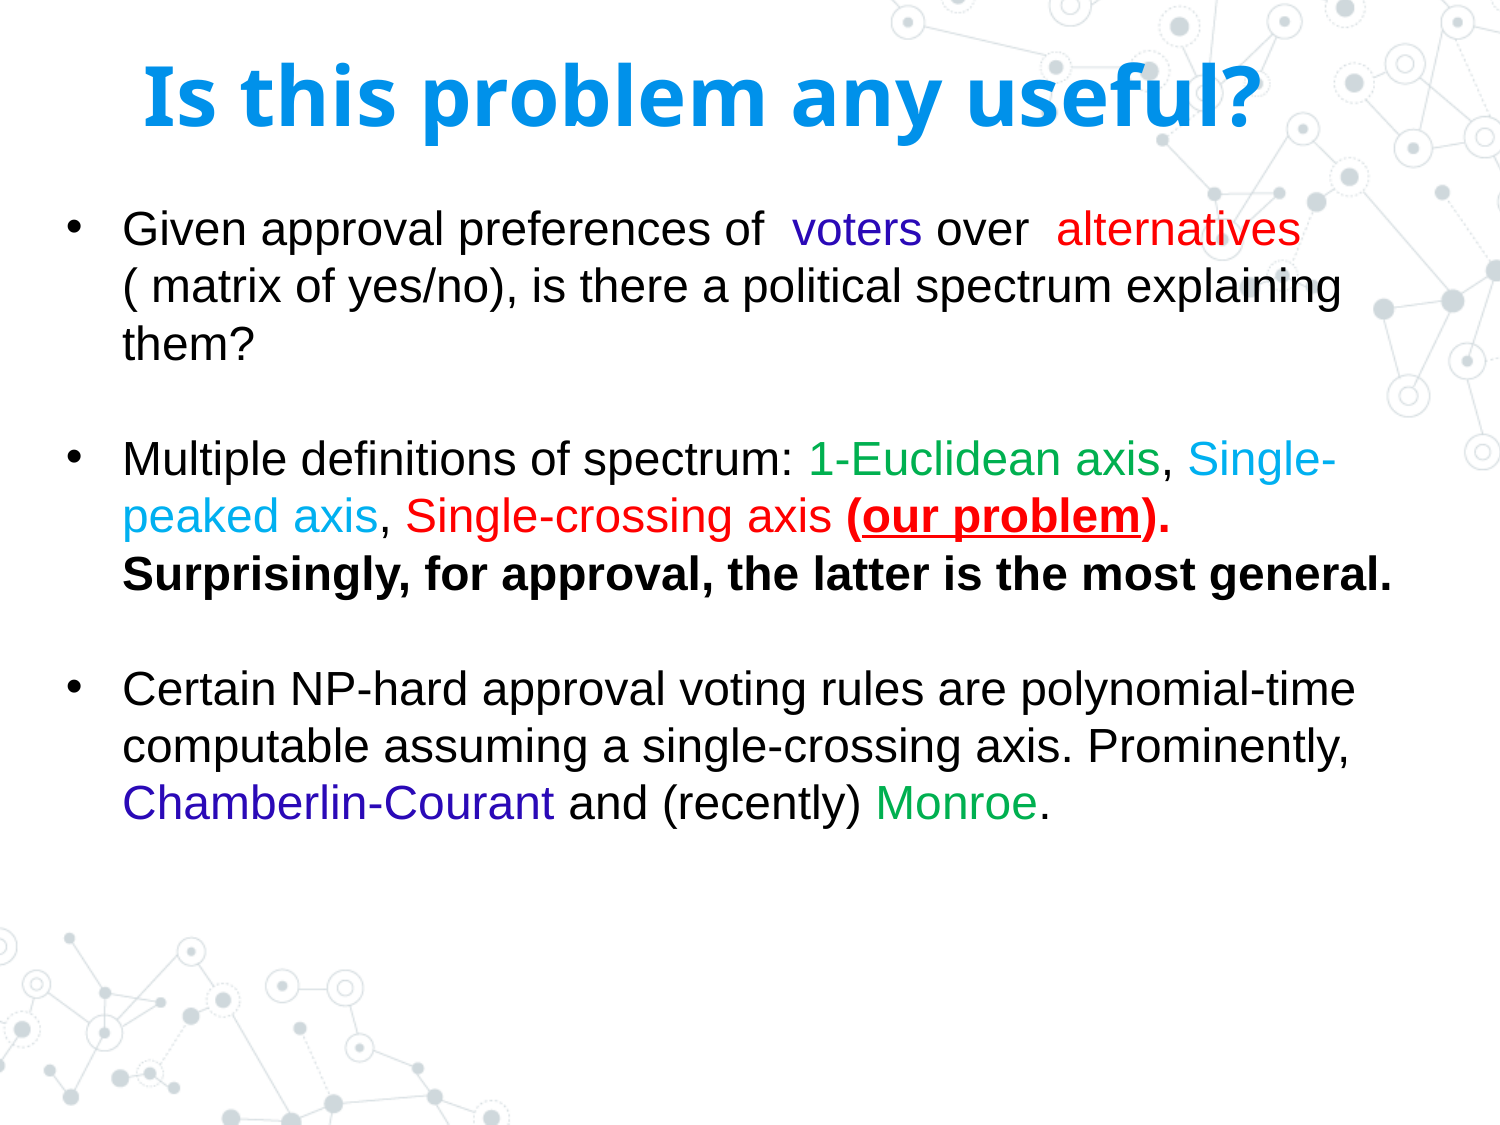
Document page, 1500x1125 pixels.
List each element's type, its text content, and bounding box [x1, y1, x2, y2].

title Is this problem any useful? [128, 4, 1372, 159]
picture [0, 0, 1500, 1125]
